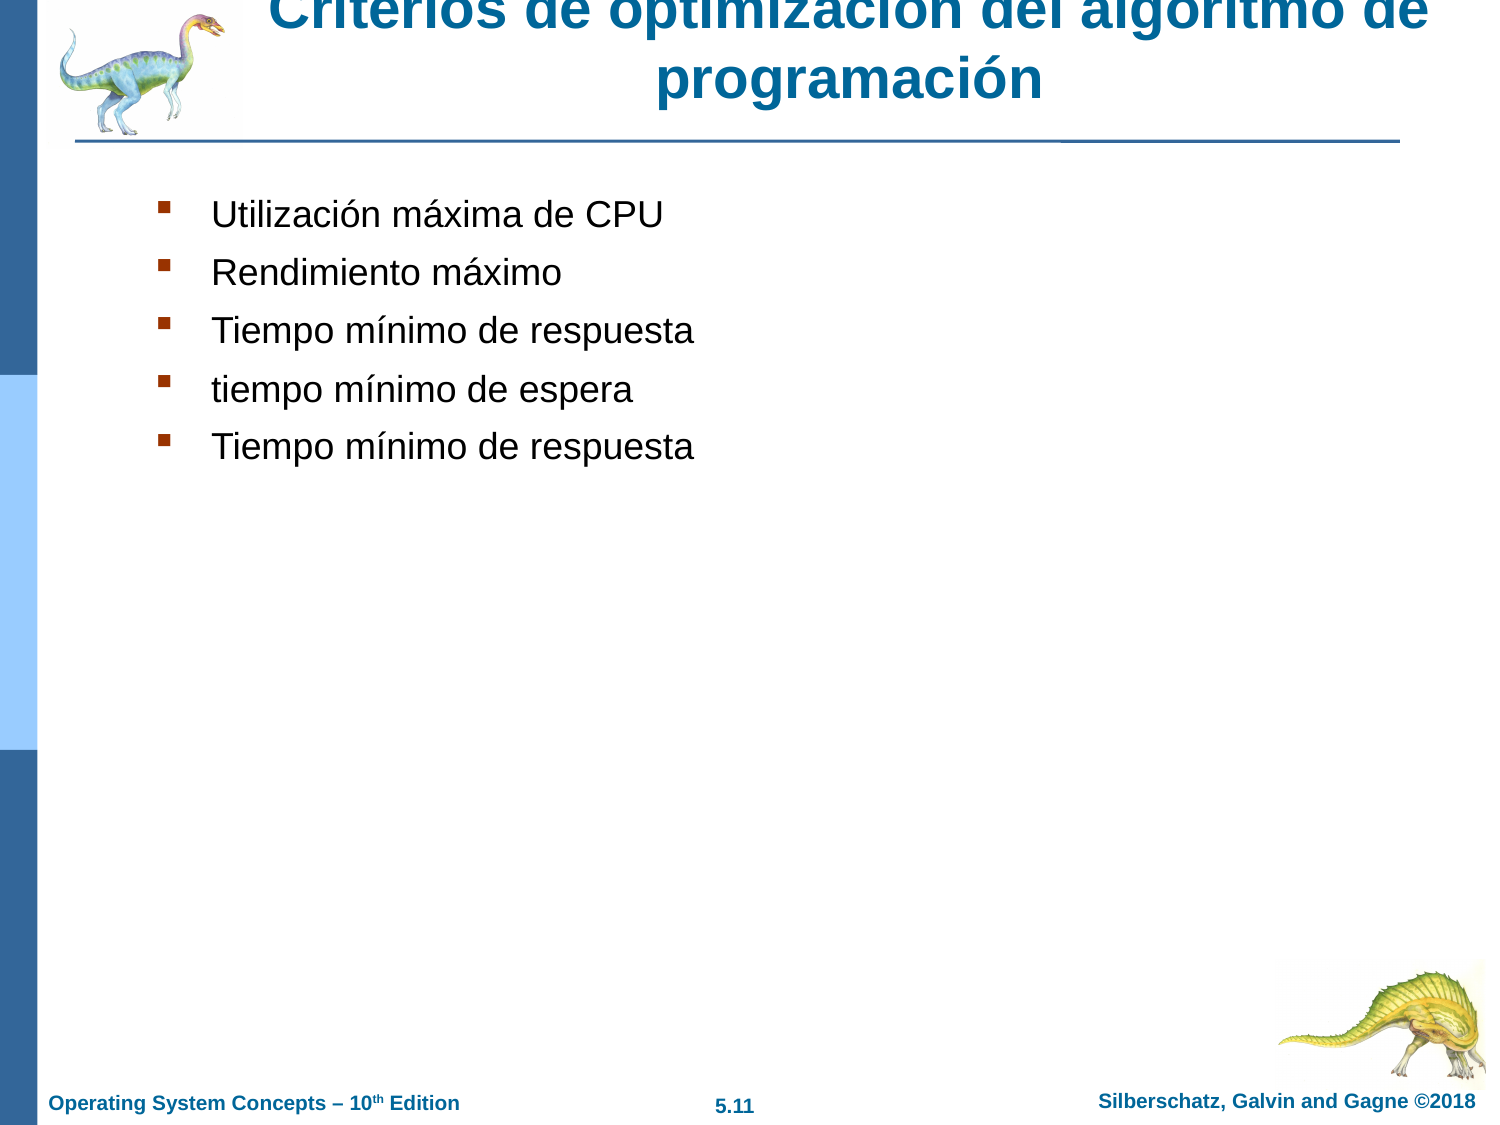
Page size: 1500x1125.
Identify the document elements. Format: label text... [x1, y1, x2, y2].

picture [1275, 959, 1486, 1090]
list Utilización máxima de CPU Rendimiento máximo Tiempo mínimo de respuesta tiempo mínimo de espera Tiempo mínimo de respuesta [139, 182, 1143, 919]
title Criterios de optimización del algoritmo de programación [233, 23, 1466, 119]
picture [46, 0, 243, 149]
